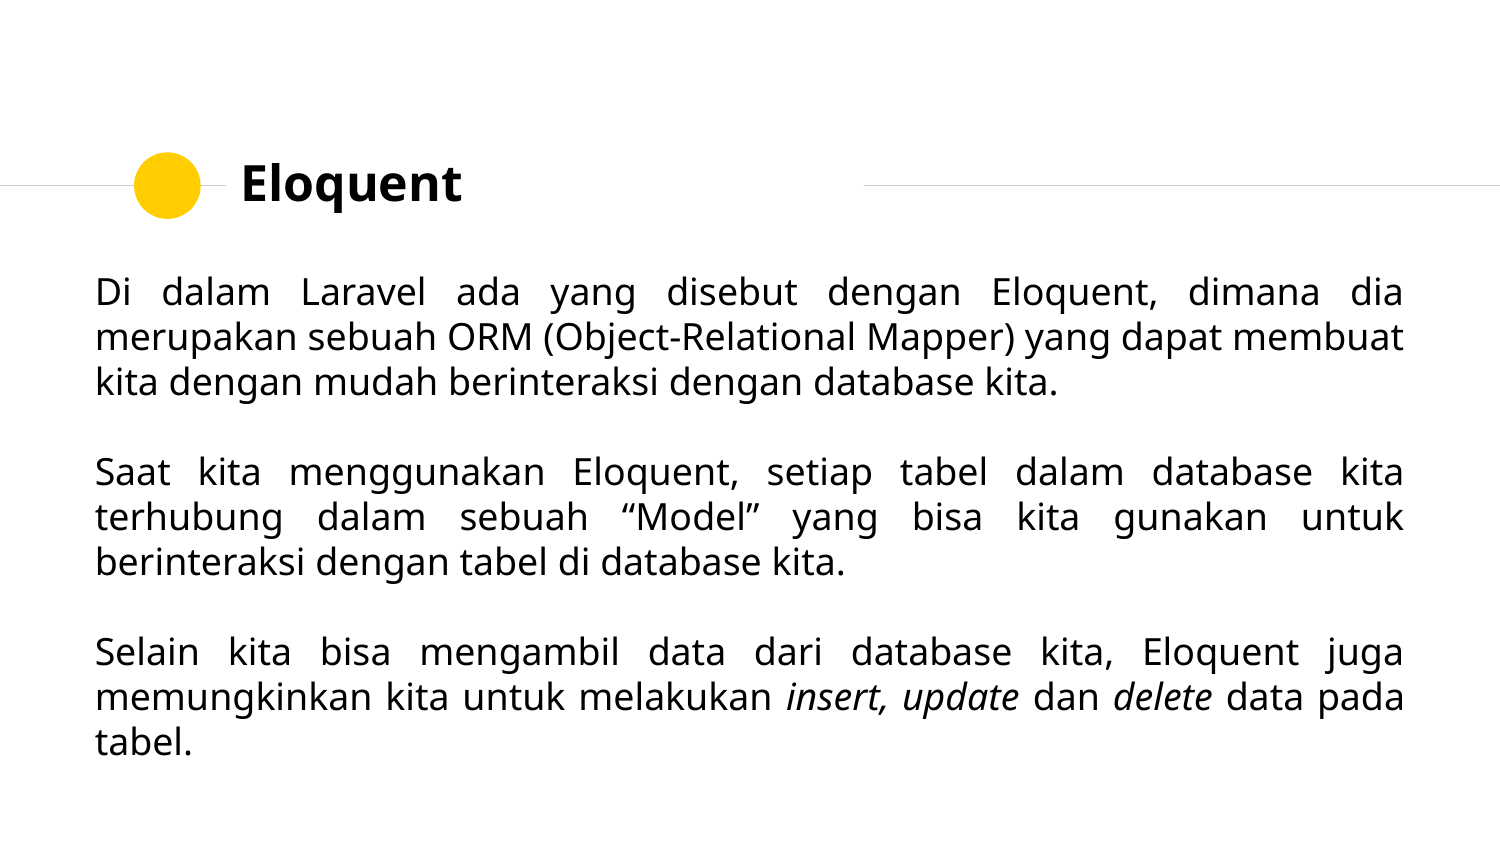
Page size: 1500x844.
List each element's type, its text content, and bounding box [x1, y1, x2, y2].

text_box Di dalam Laravel ada yang disebut dengan Eloquent, dimana dia merupakan sebuah ORM (Object-Relational Mapper) yang dapat membuat kita dengan mudah berinteraksi dengan database kita. Saat kita menggunakan Eloquent, setiap tabel dalam database kita terhubung dalam sebuah “Model” yang bisa kita gunakan untuk berinteraksi dengan tabel di database kita. Selain kita bisa mengambil data dari database kita, Eloquent juga memungkinkan kita untuk melakukan insert, update dan delete data pada tabel. [80, 260, 1420, 771]
title Eloquent [225, 136, 862, 209]
